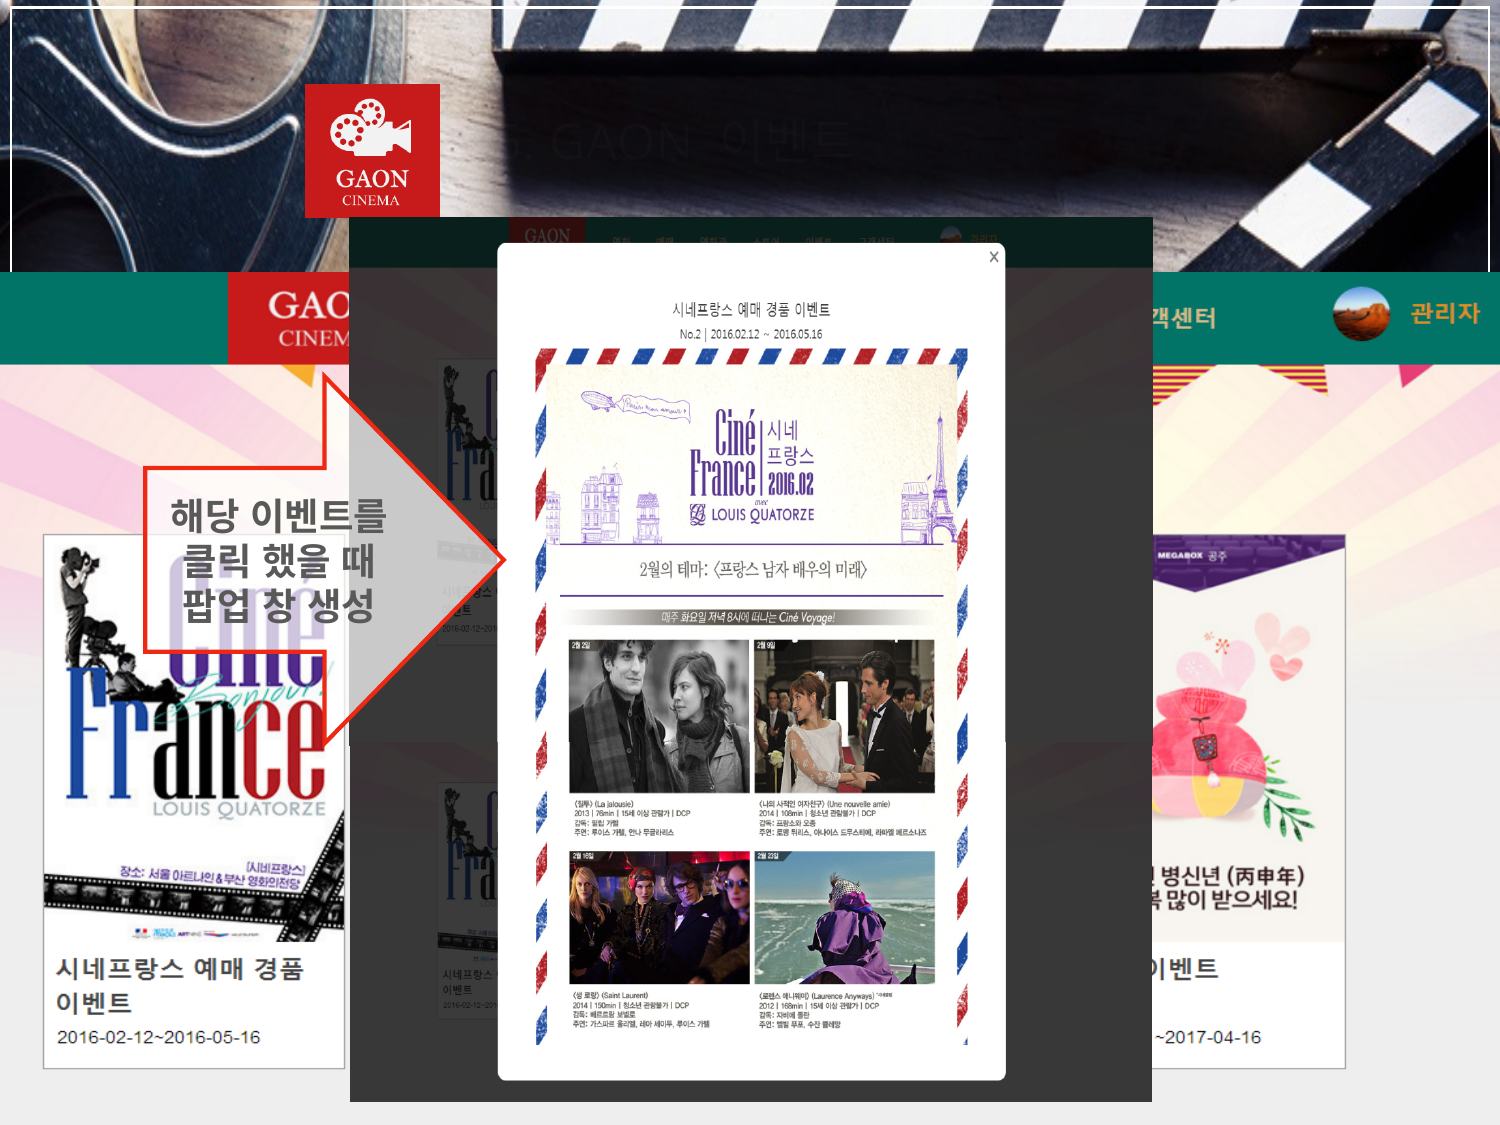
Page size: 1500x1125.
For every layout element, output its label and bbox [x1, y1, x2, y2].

picture [0, 0, 1500, 1125]
text_box [349, 217, 1153, 1102]
text_box [10, 7, 1490, 272]
